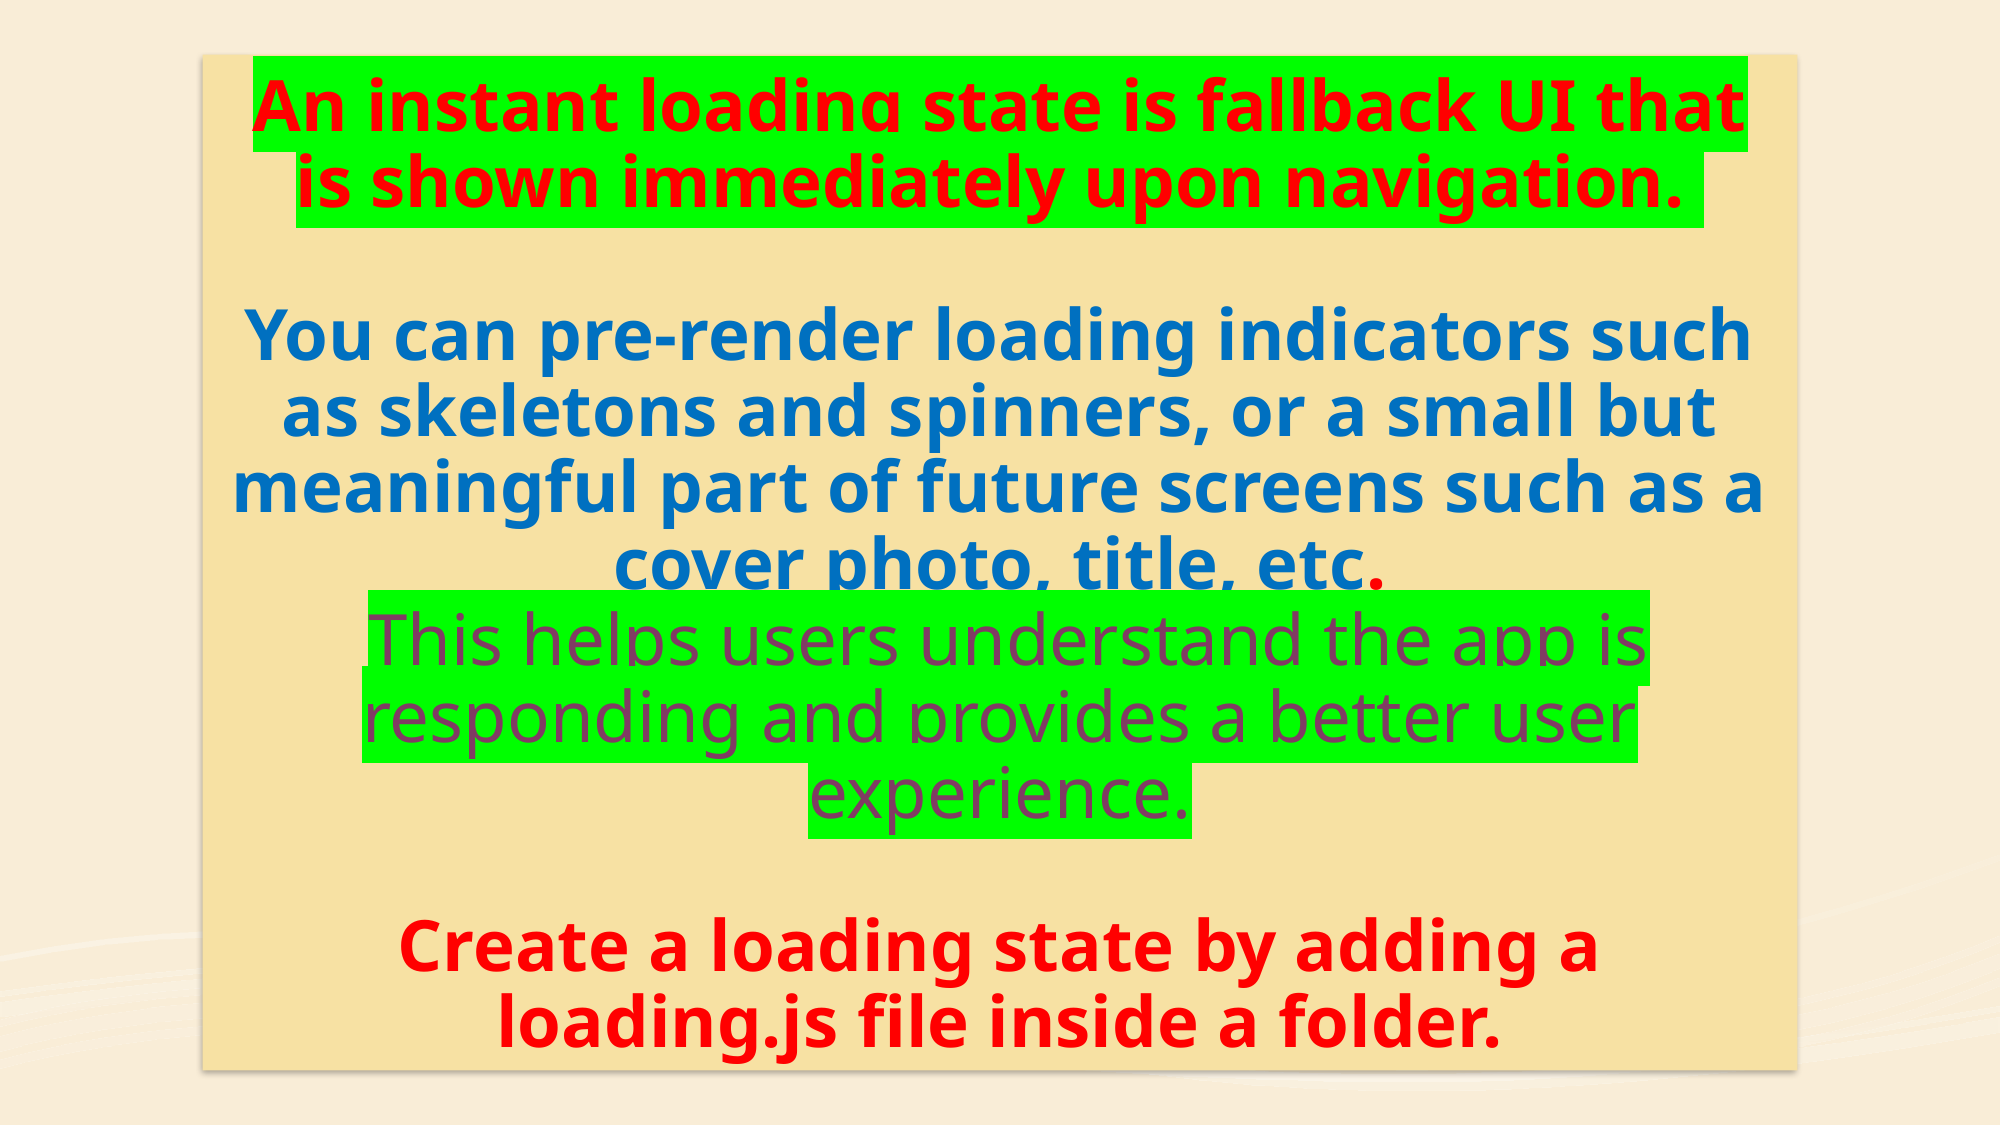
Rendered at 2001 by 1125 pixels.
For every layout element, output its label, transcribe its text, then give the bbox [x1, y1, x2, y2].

title An instant loading state is fallback UI that is shown immediately upon navigation. You can pre-render loading indicators such as skeletons and spinners, or a small but meaningful part of future screens such as a cover photo, title, etc. This helps users understand the app is responding and provides a better user experience. Create a loading state by adding a loading.js file inside a folder. [202, 54, 1798, 1071]
